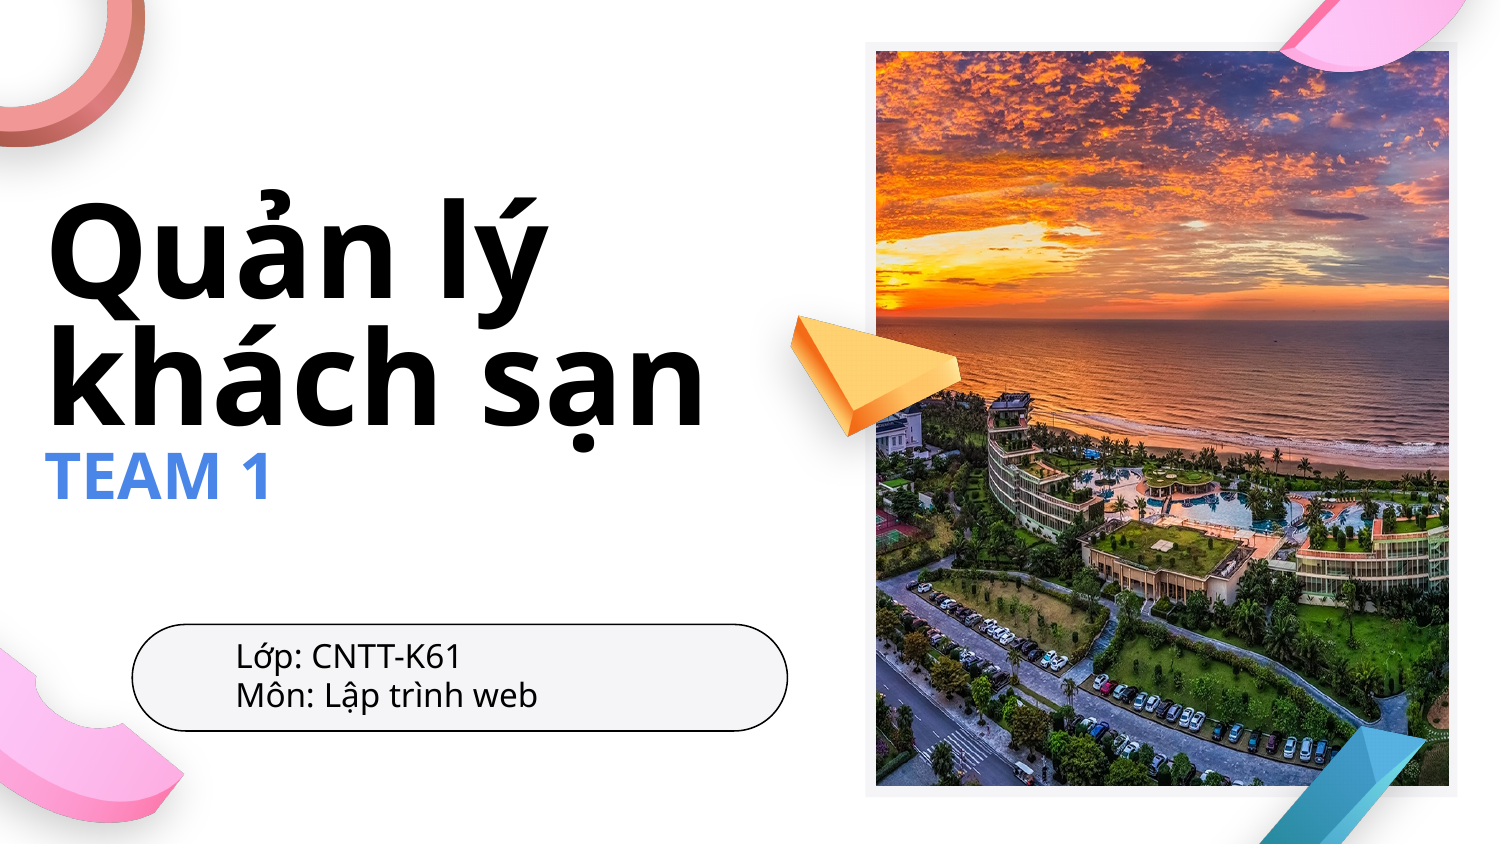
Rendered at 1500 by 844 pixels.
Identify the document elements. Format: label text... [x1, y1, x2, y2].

text_box [132, 624, 788, 731]
title Quản lý khách sạn TEAM 1 [29, 198, 778, 572]
picture [0, 572, 214, 844]
picture [750, 0, 1500, 844]
subtitle Lớp: CNTT-K61 Môn: Lập trình web [220, 634, 700, 721]
picture [0, 0, 166, 164]
